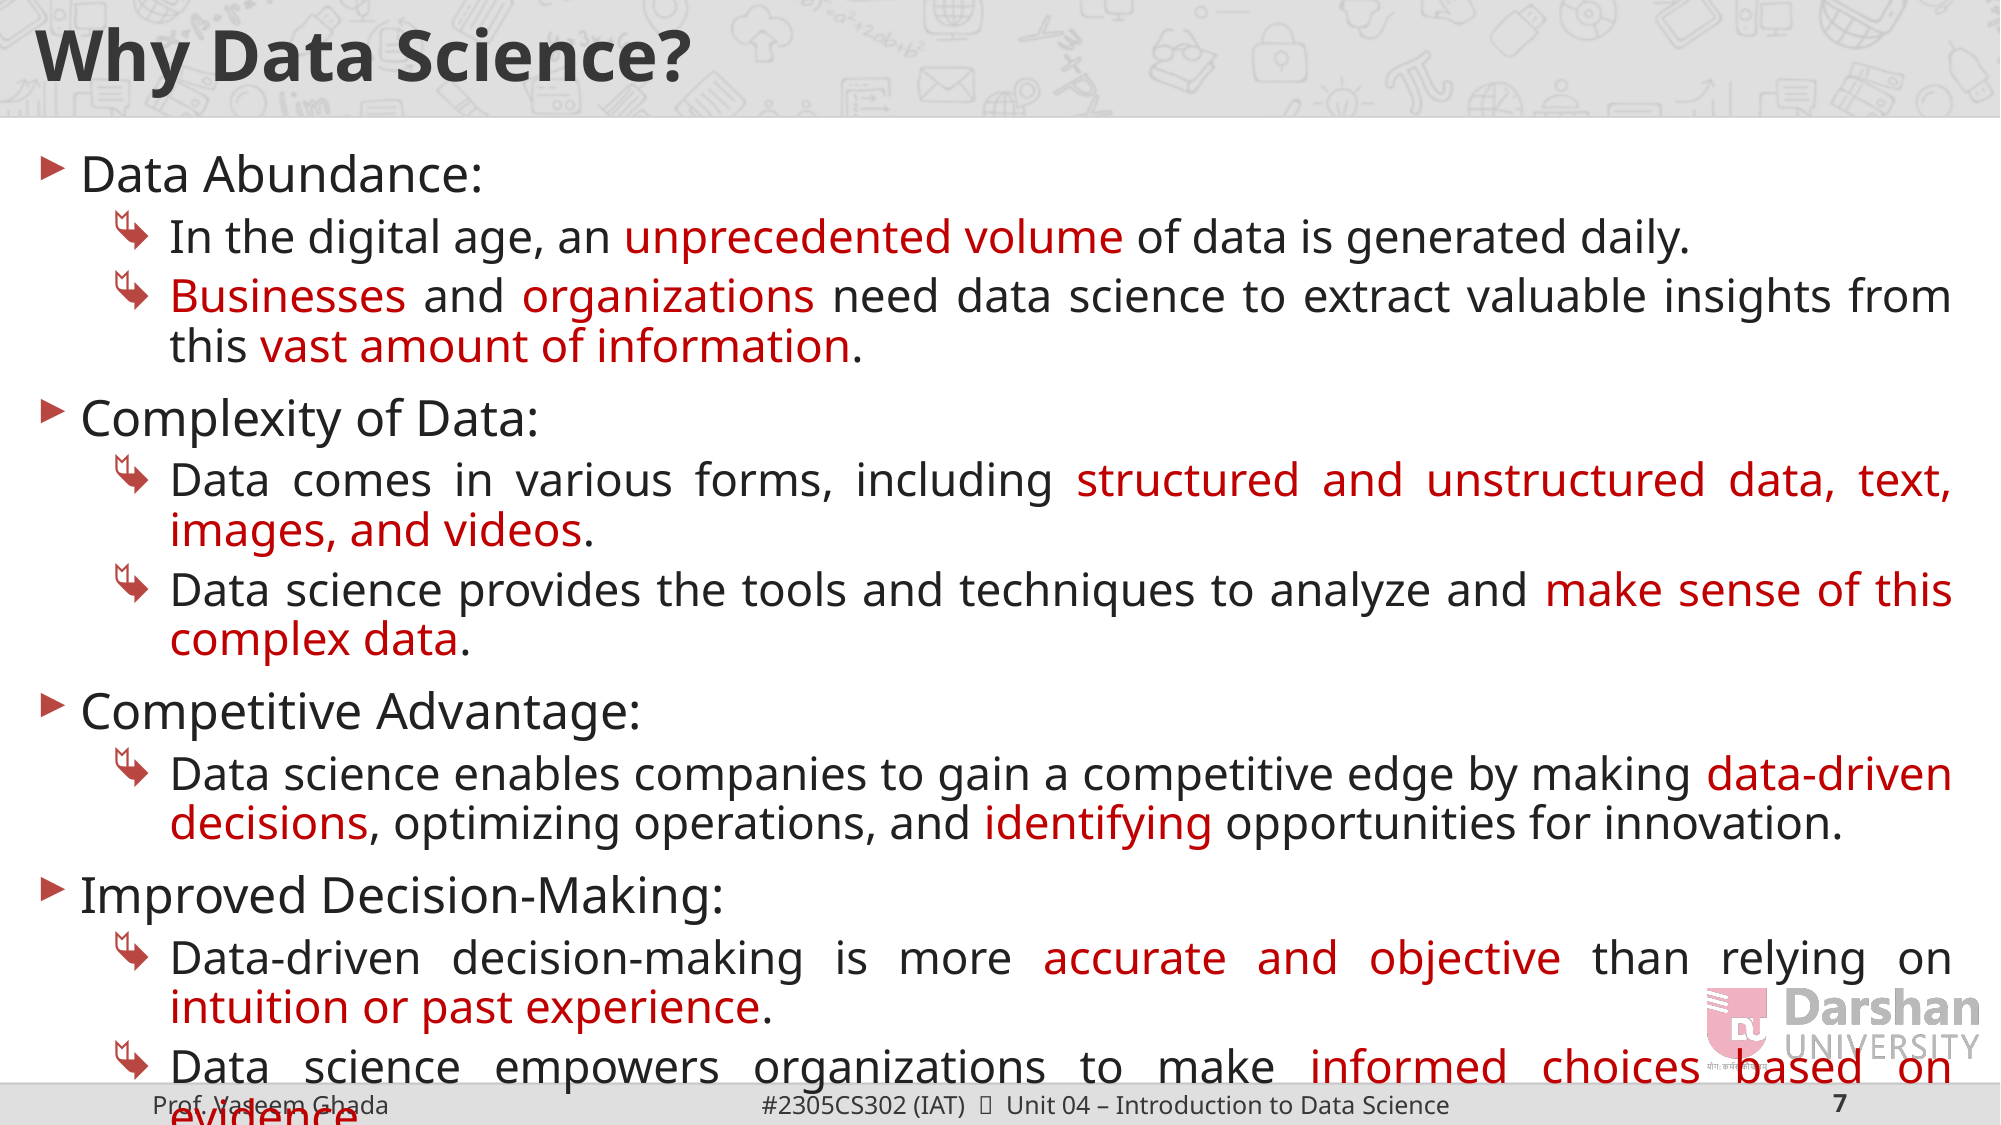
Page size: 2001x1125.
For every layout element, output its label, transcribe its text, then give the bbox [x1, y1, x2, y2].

title Why Data Science? [0, 0, 2000, 117]
list Data Abundance: In the digital age, an unprecedented volume of data is generated daily. Businesses and organizations need data science to extract valuable insights from this vast amount of information. Complexity of Data: Data comes in various forms, including structured and unstructured data, text, images, and videos. Data science provides the tools and techniques to analyze and make sense of this complex data. Competitive Advantage: Data science enables companies to gain a competitive edge by making data-driven decisions, optimizing operations, and identifying opportunities for innovation. Improved Decision-Making: Data-driven decision-making is more accurate and objective than relying on intuition or past experience. Data science empowers organizations to make informed choices based on evidence. [21, 141, 1969, 1059]
picture [1707, 988, 1979, 1071]
